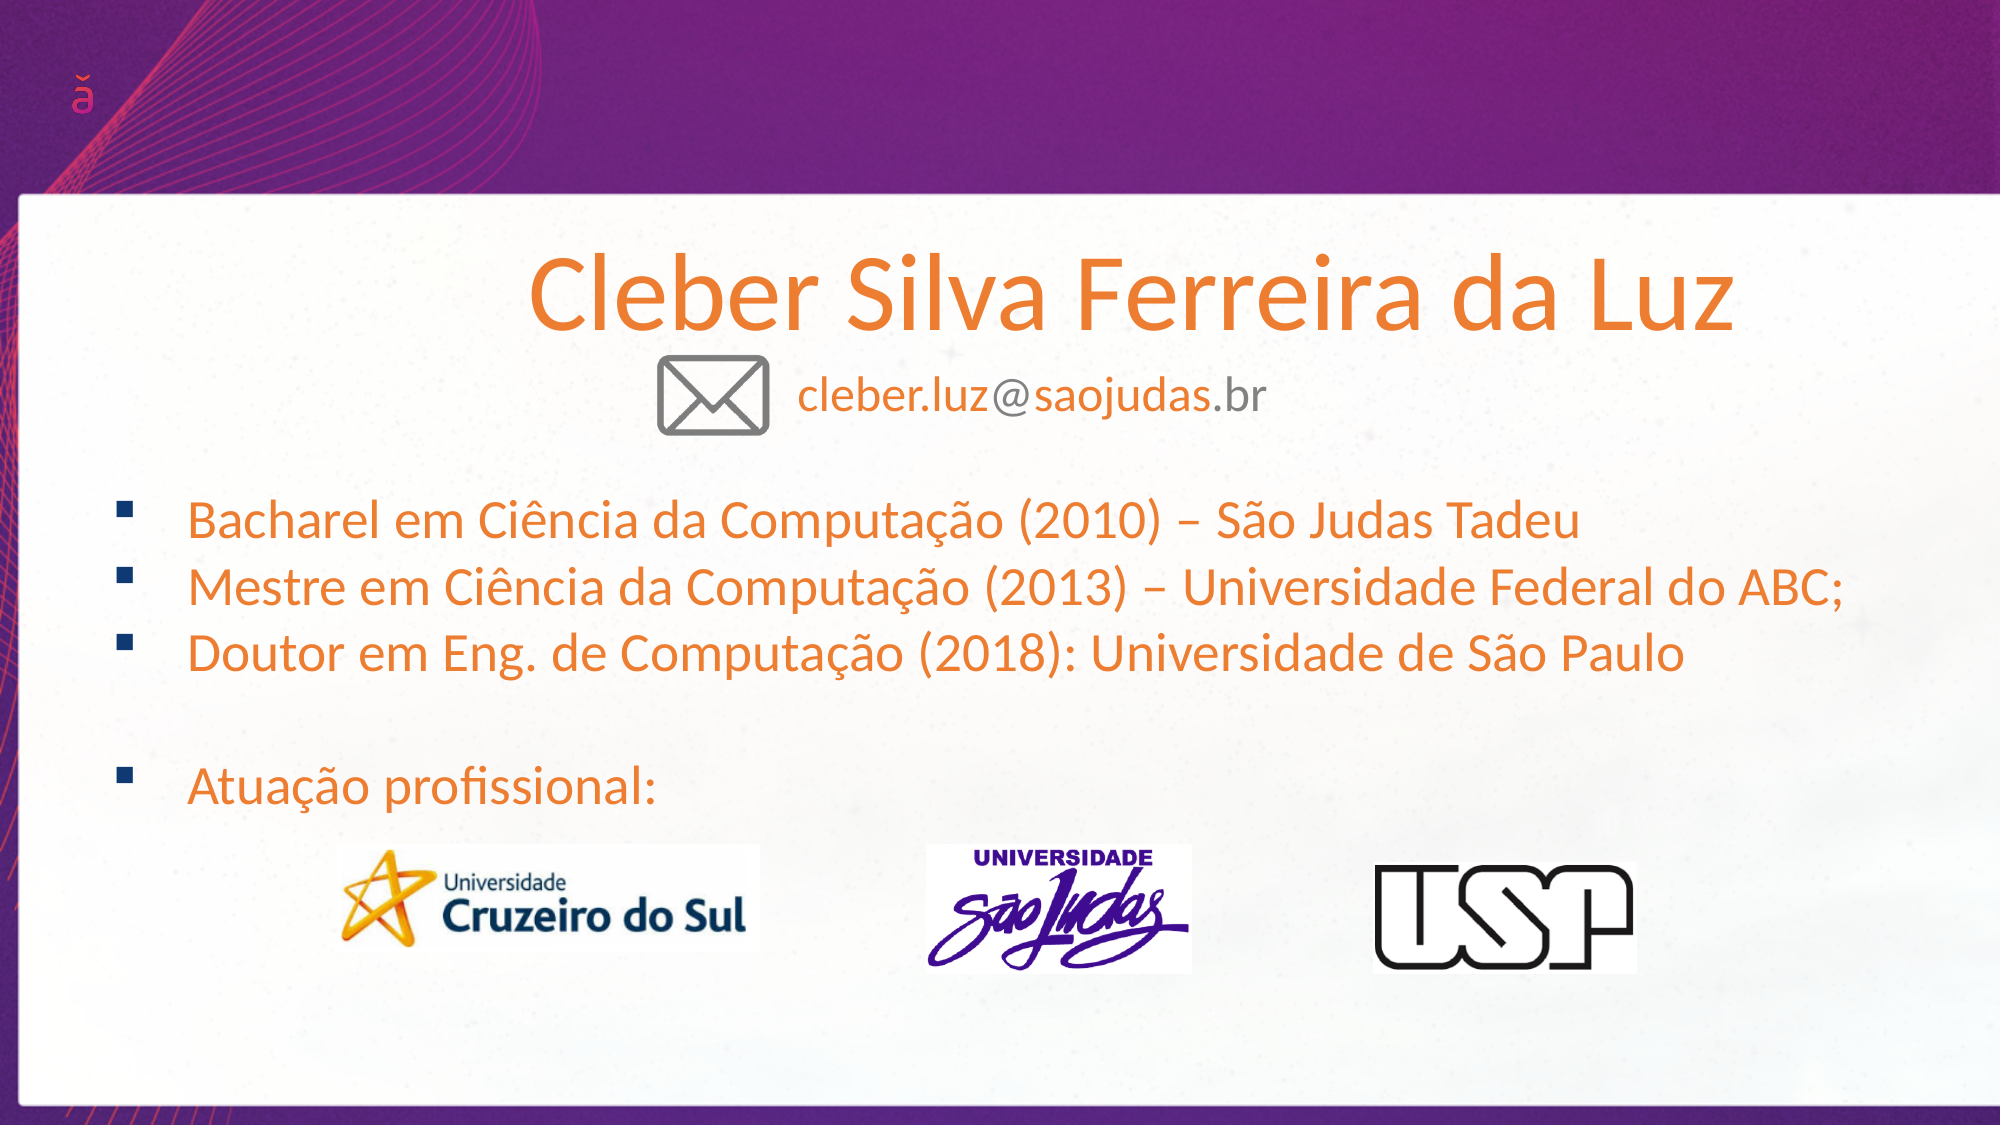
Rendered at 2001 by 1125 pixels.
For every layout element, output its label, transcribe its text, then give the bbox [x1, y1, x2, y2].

text_box Cleber Silva Ferreira da Luz [330, 212, 1937, 361]
text_box cleber.luz@saojudas.br [782, 354, 1283, 429]
text_box Bacharel em Ciência da Computação (2010) – São Judas Tadeu Mestre em Ciência da Computação (2013) – Universidade Federal do ABC; Doutor em Eng. de Computação (2018): Universidade de São Paulo Atuação profissional: [97, 475, 1937, 824]
picture [0, 0, 2000, 1125]
